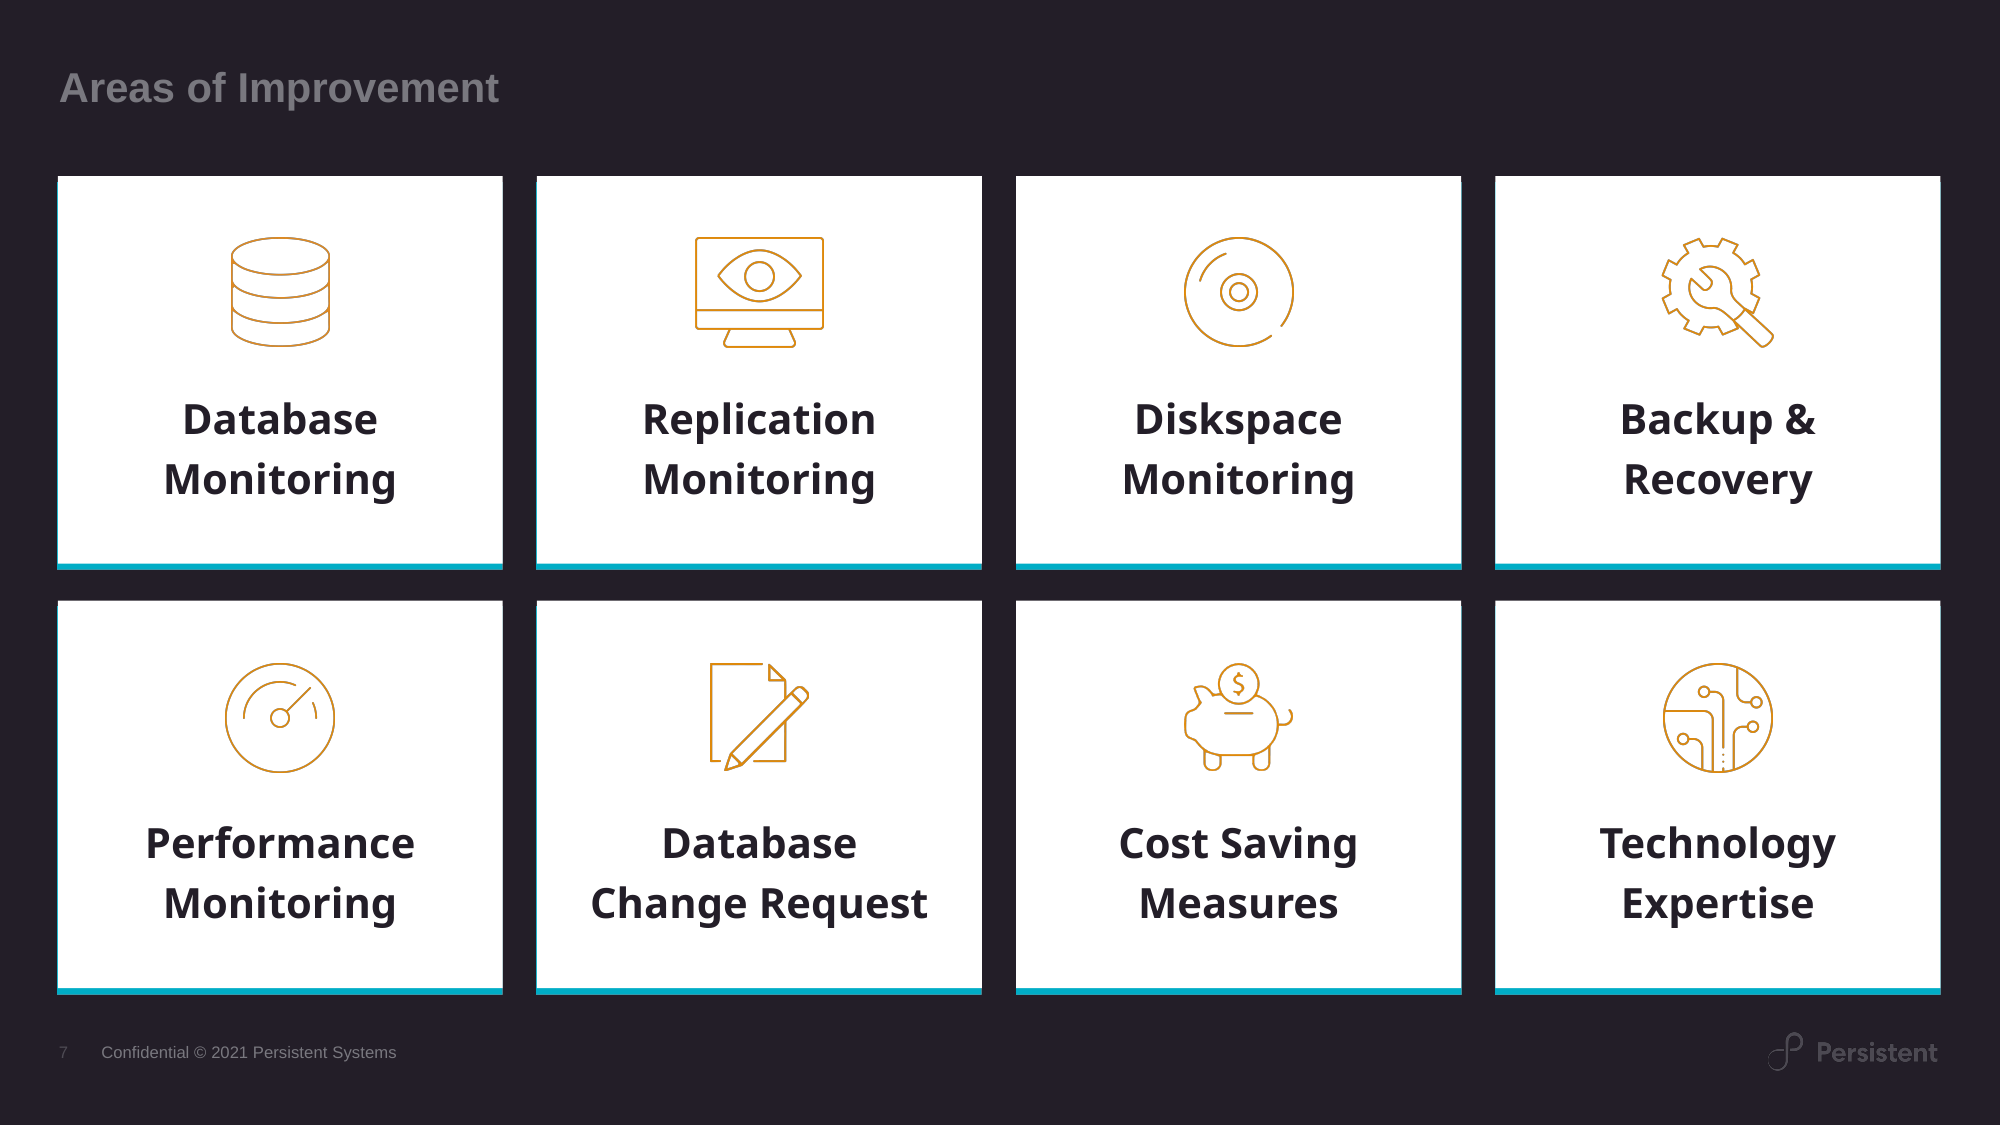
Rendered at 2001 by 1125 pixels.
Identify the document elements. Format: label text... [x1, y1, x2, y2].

picture [1767, 1032, 1938, 1071]
slide_number 7 [59, 1021, 101, 1082]
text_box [57, 176, 1941, 989]
title Areas of Improvement [59, 59, 1941, 119]
